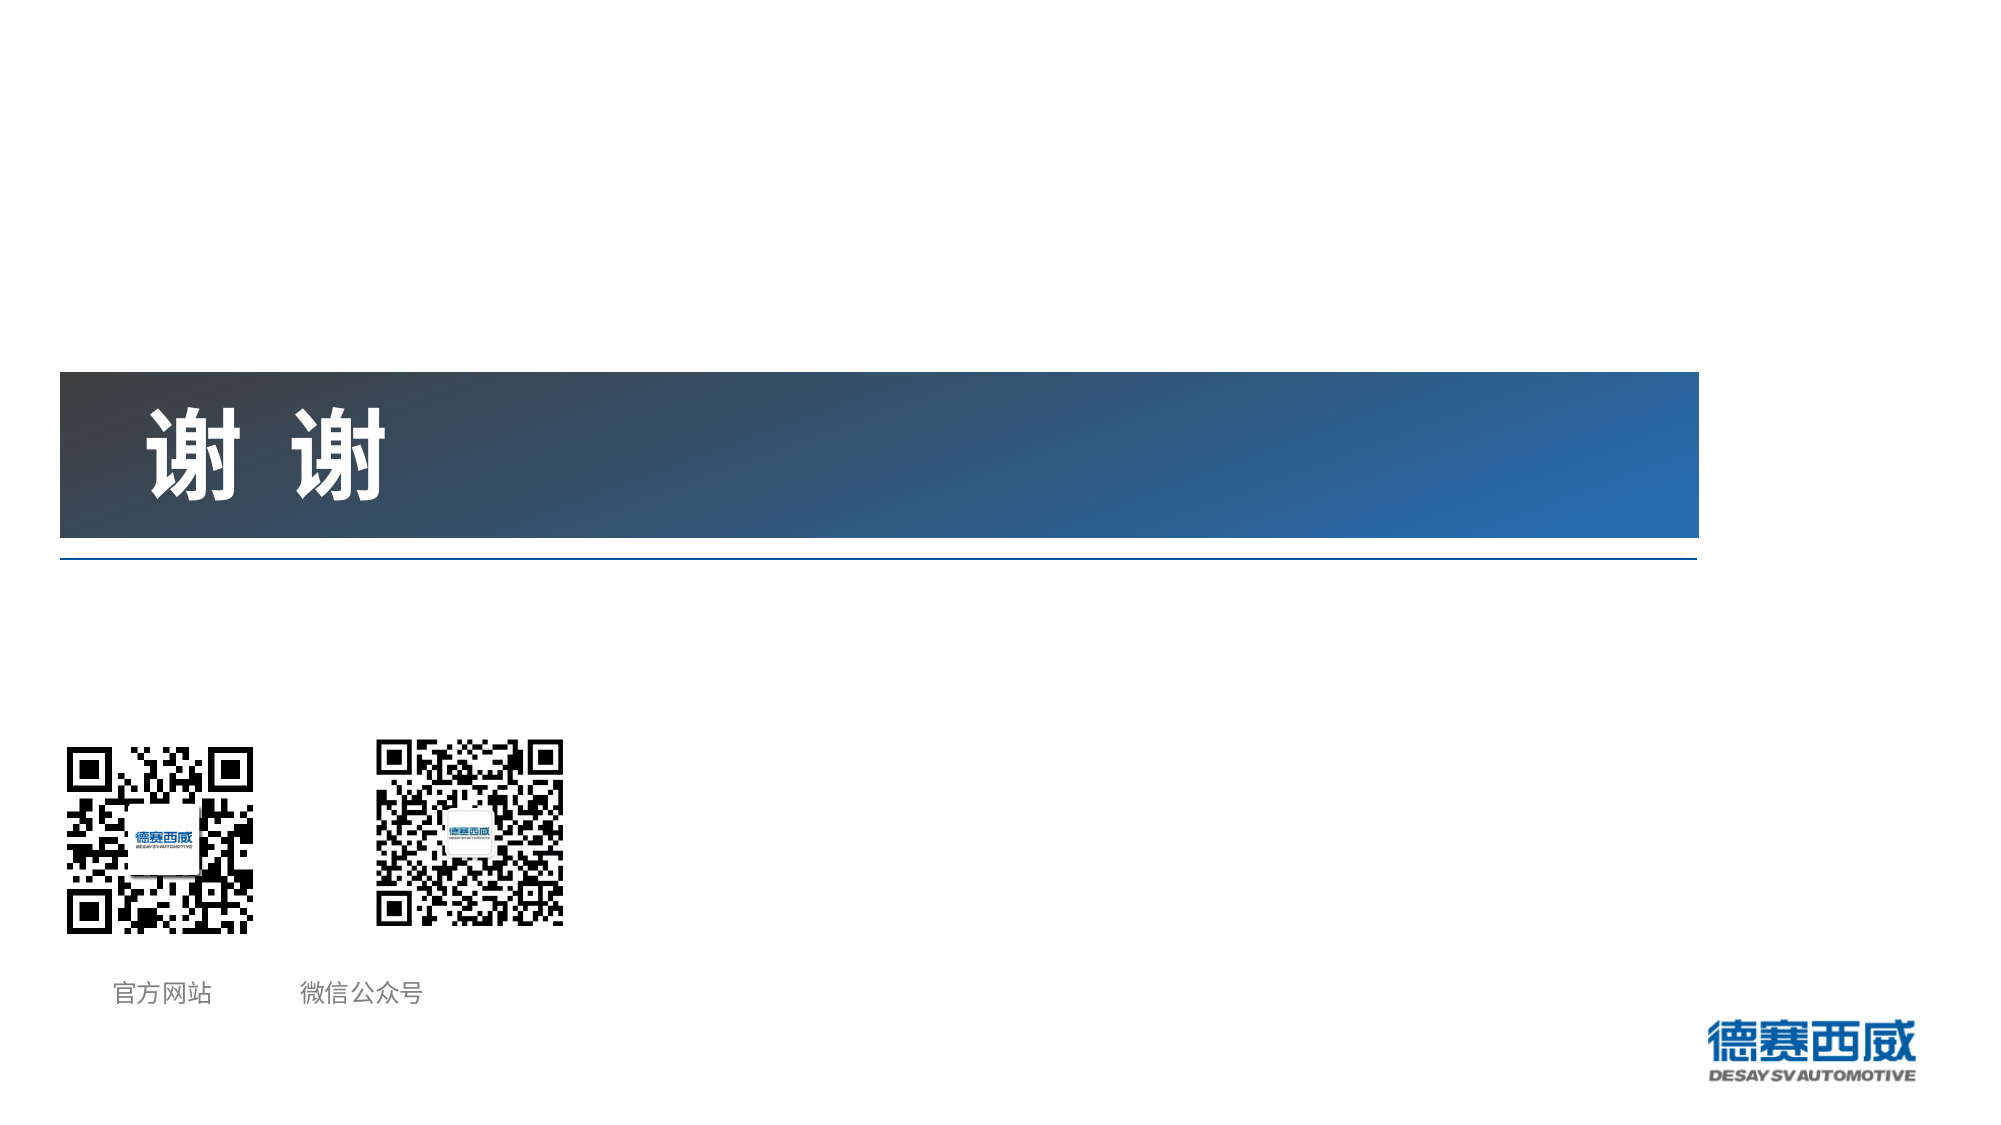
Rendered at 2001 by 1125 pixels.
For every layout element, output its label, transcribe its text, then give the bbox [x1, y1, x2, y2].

picture [1696, 1009, 1923, 1096]
picture [60, 740, 260, 941]
list [59, 372, 1700, 538]
text_box 谢 谢 [128, 399, 917, 522]
text_box 官方网站 微信公众号 [60, 693, 722, 1015]
picture [361, 724, 578, 941]
